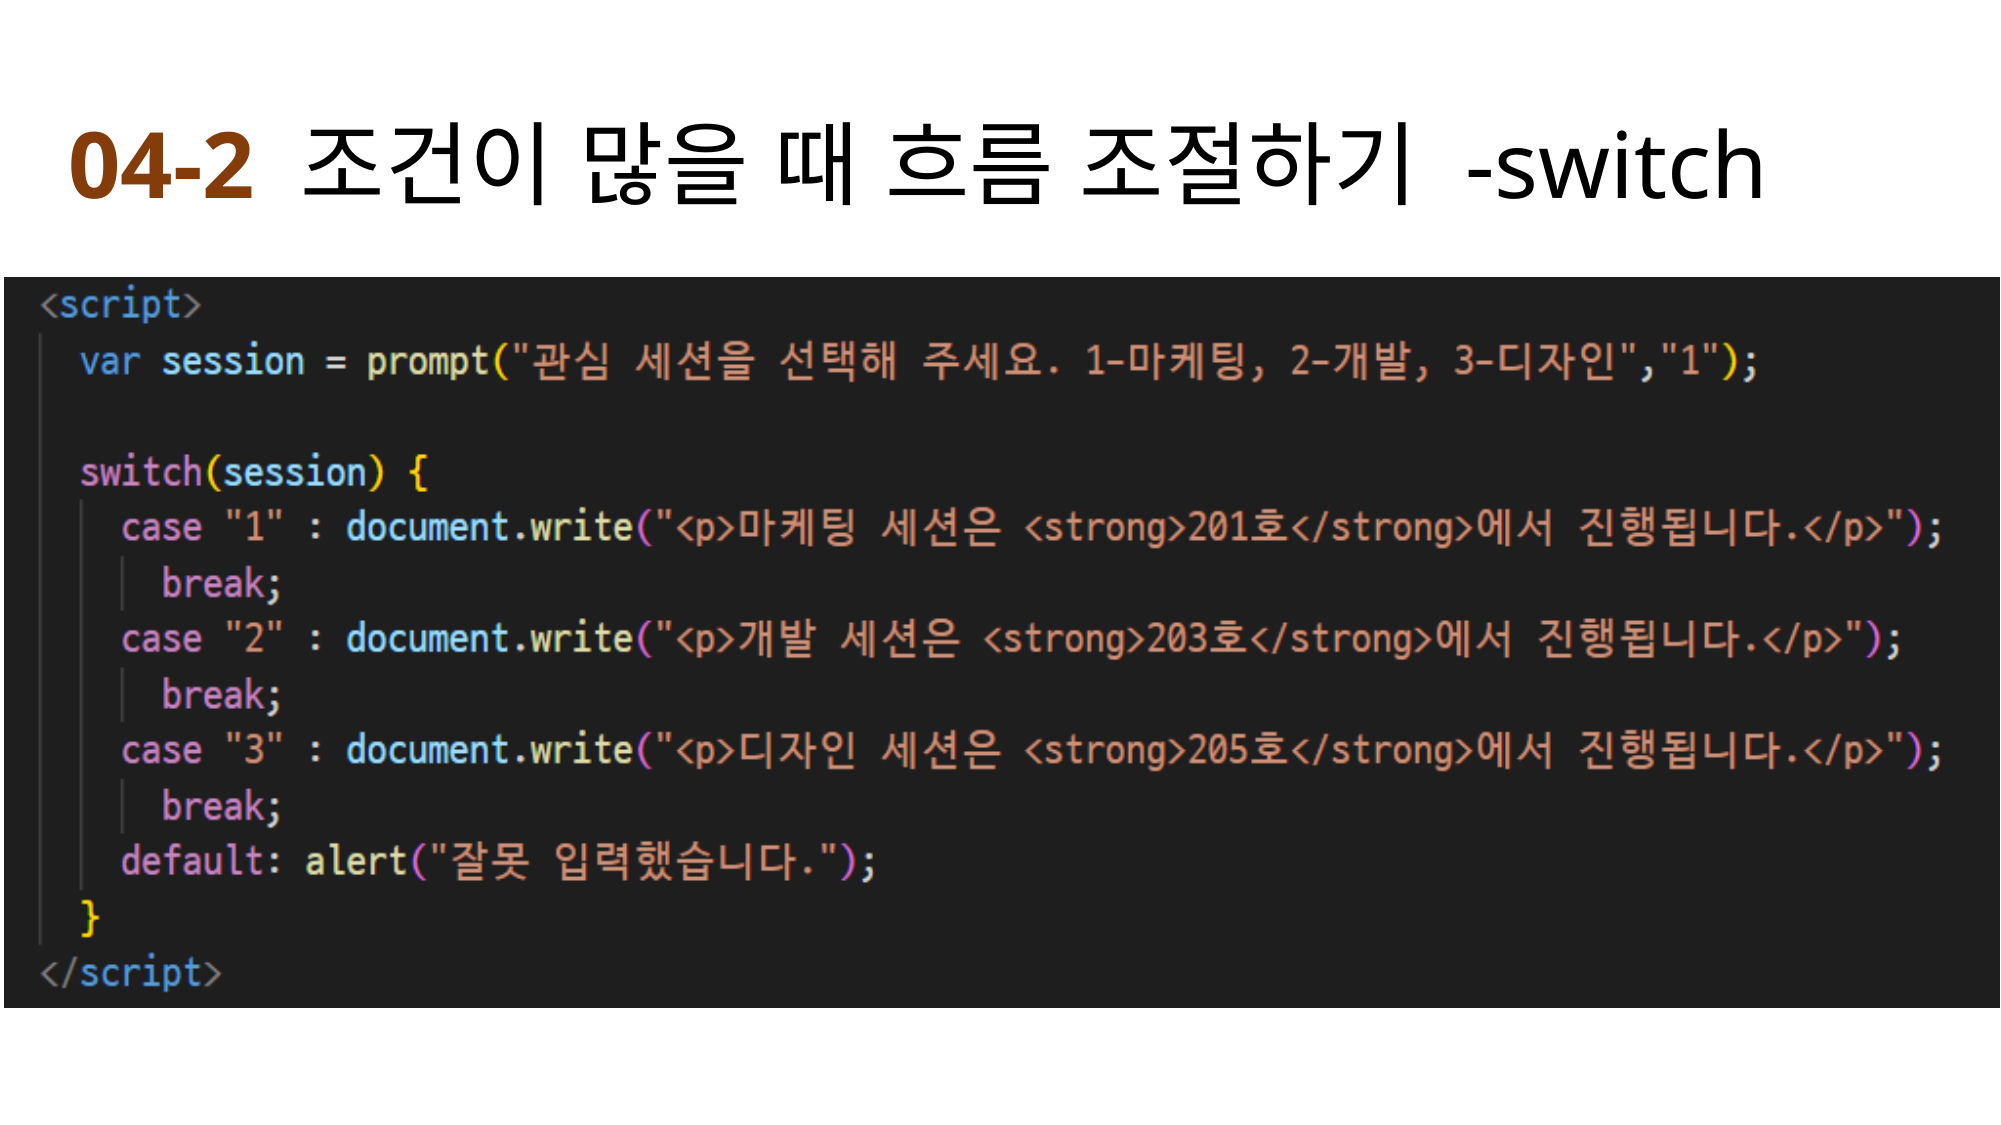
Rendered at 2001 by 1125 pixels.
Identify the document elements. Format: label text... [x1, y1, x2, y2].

title 04-2 조건이 많을 때 흐름 조절하기 -switch [53, 59, 1976, 277]
picture [4, 277, 2000, 1008]
